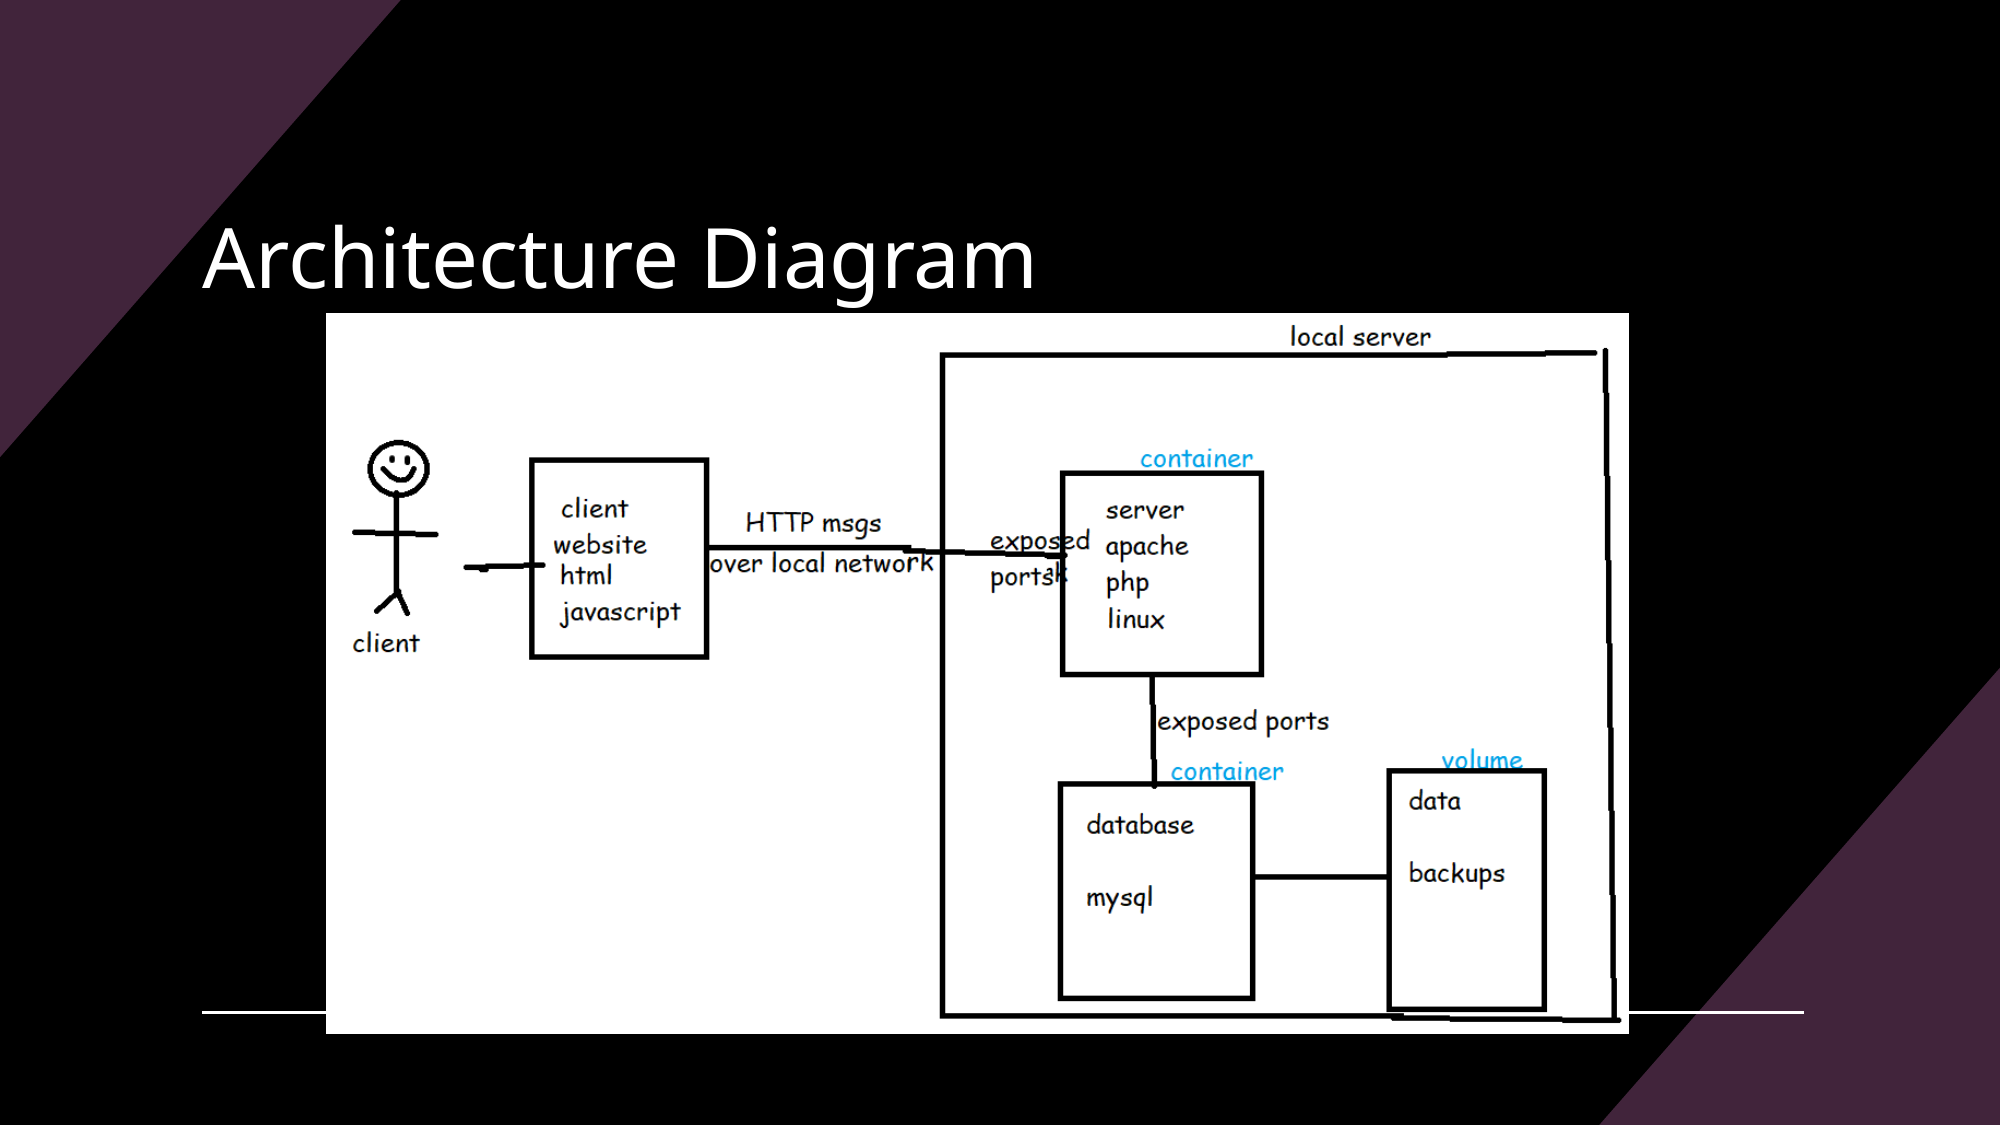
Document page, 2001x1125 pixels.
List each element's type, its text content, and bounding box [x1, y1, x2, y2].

title Architecture Diagram [187, 143, 1813, 367]
picture [326, 313, 1629, 1034]
